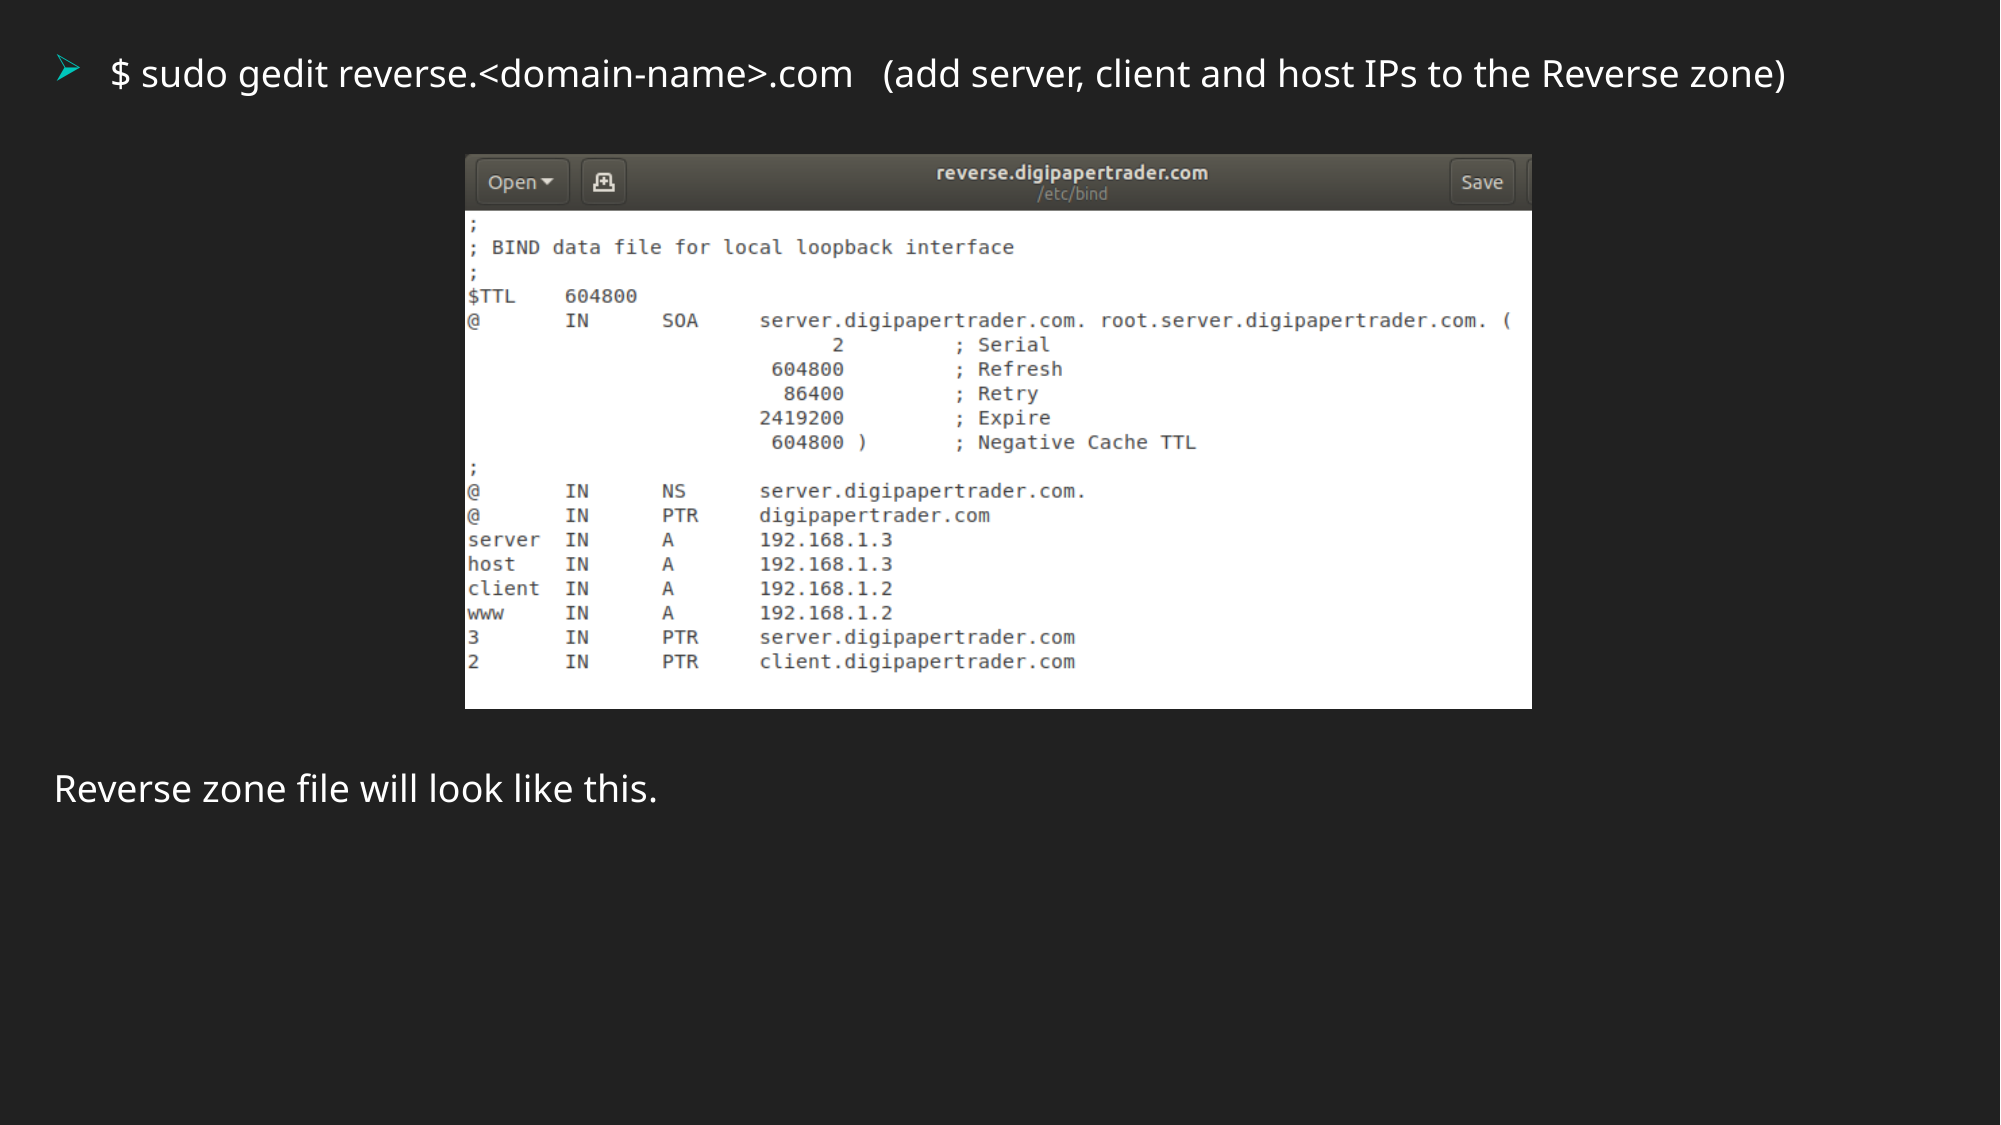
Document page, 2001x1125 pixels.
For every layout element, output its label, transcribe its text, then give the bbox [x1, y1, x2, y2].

picture [465, 154, 1532, 709]
text_box $ sudo gedit reverse.<domain-name>.com (add server, client and host IPs to the Reverse zone) Reverse zone file will look like this. [38, 42, 1961, 1125]
